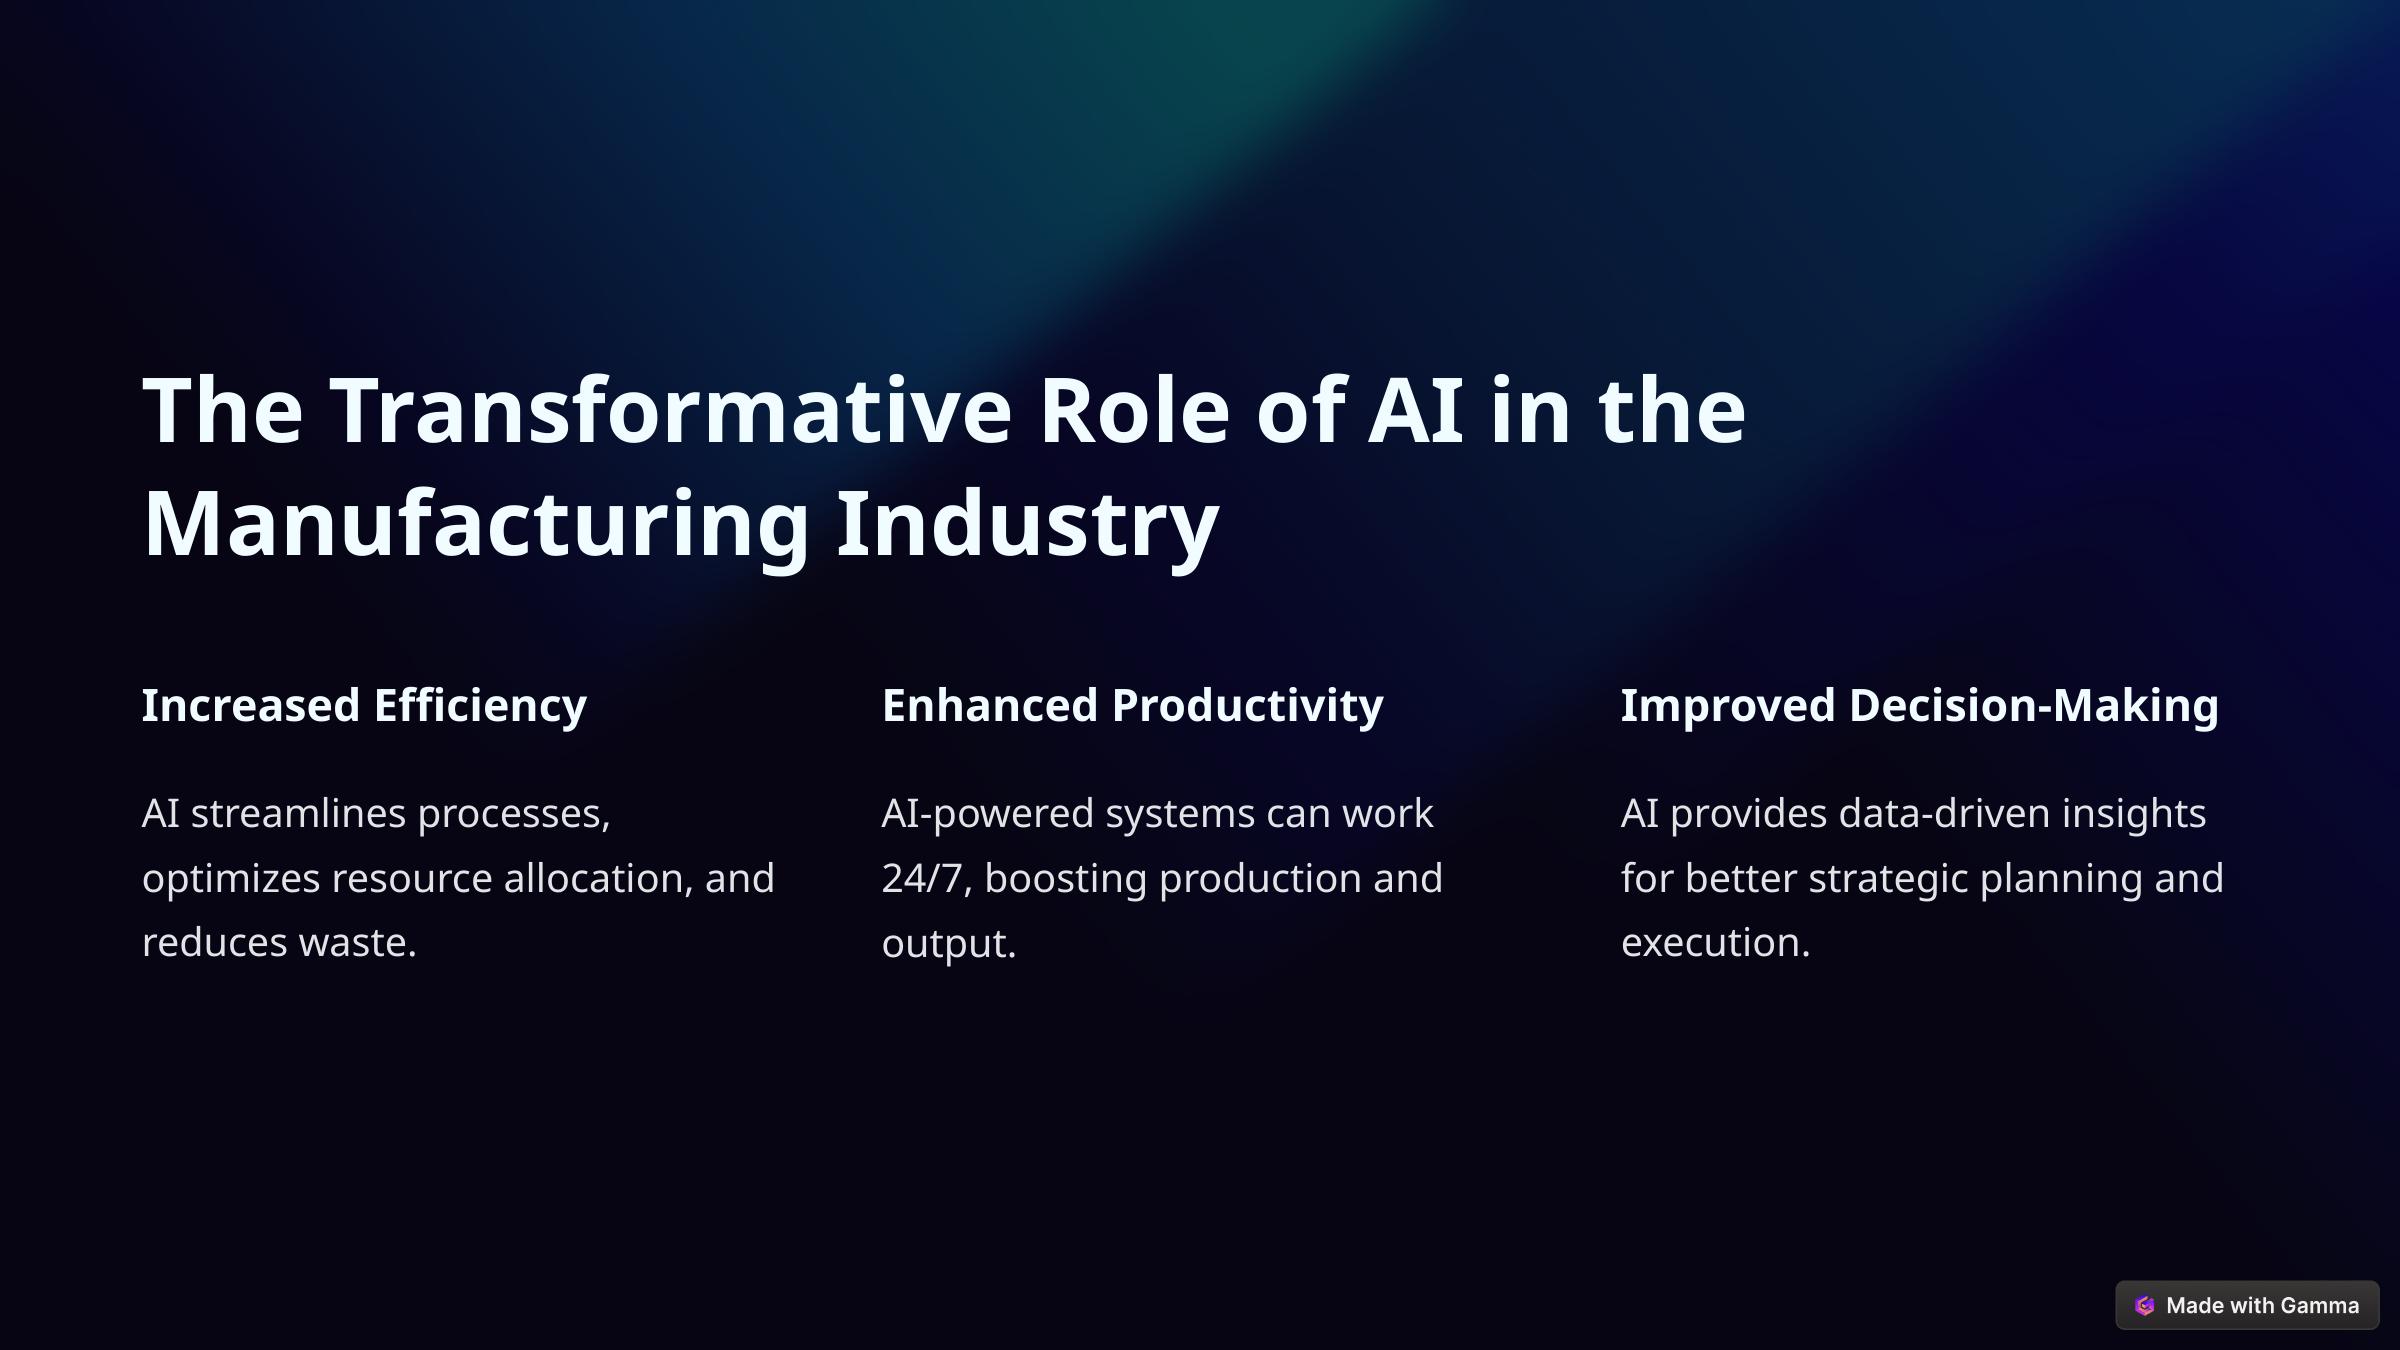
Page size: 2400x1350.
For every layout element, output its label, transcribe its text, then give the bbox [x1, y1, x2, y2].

text_box AI streamlines processes, optimizes resource allocation, and reduces waste. [141, 771, 782, 966]
text_box Increased Efficiency [141, 674, 592, 731]
text_box AI-powered systems can work 24/7, boosting production and output. [881, 771, 1521, 901]
text_box Enhanced Productivity [881, 674, 1362, 731]
text_box Improved Decision-Making [1620, 674, 2192, 731]
text_box The Transformative Role of AI in the Manufacturing Industry [141, 348, 2259, 573]
picture [2106, 1271, 2389, 1339]
text_box AI provides data-driven insights for better strategic planning and execution. [1620, 771, 2261, 966]
